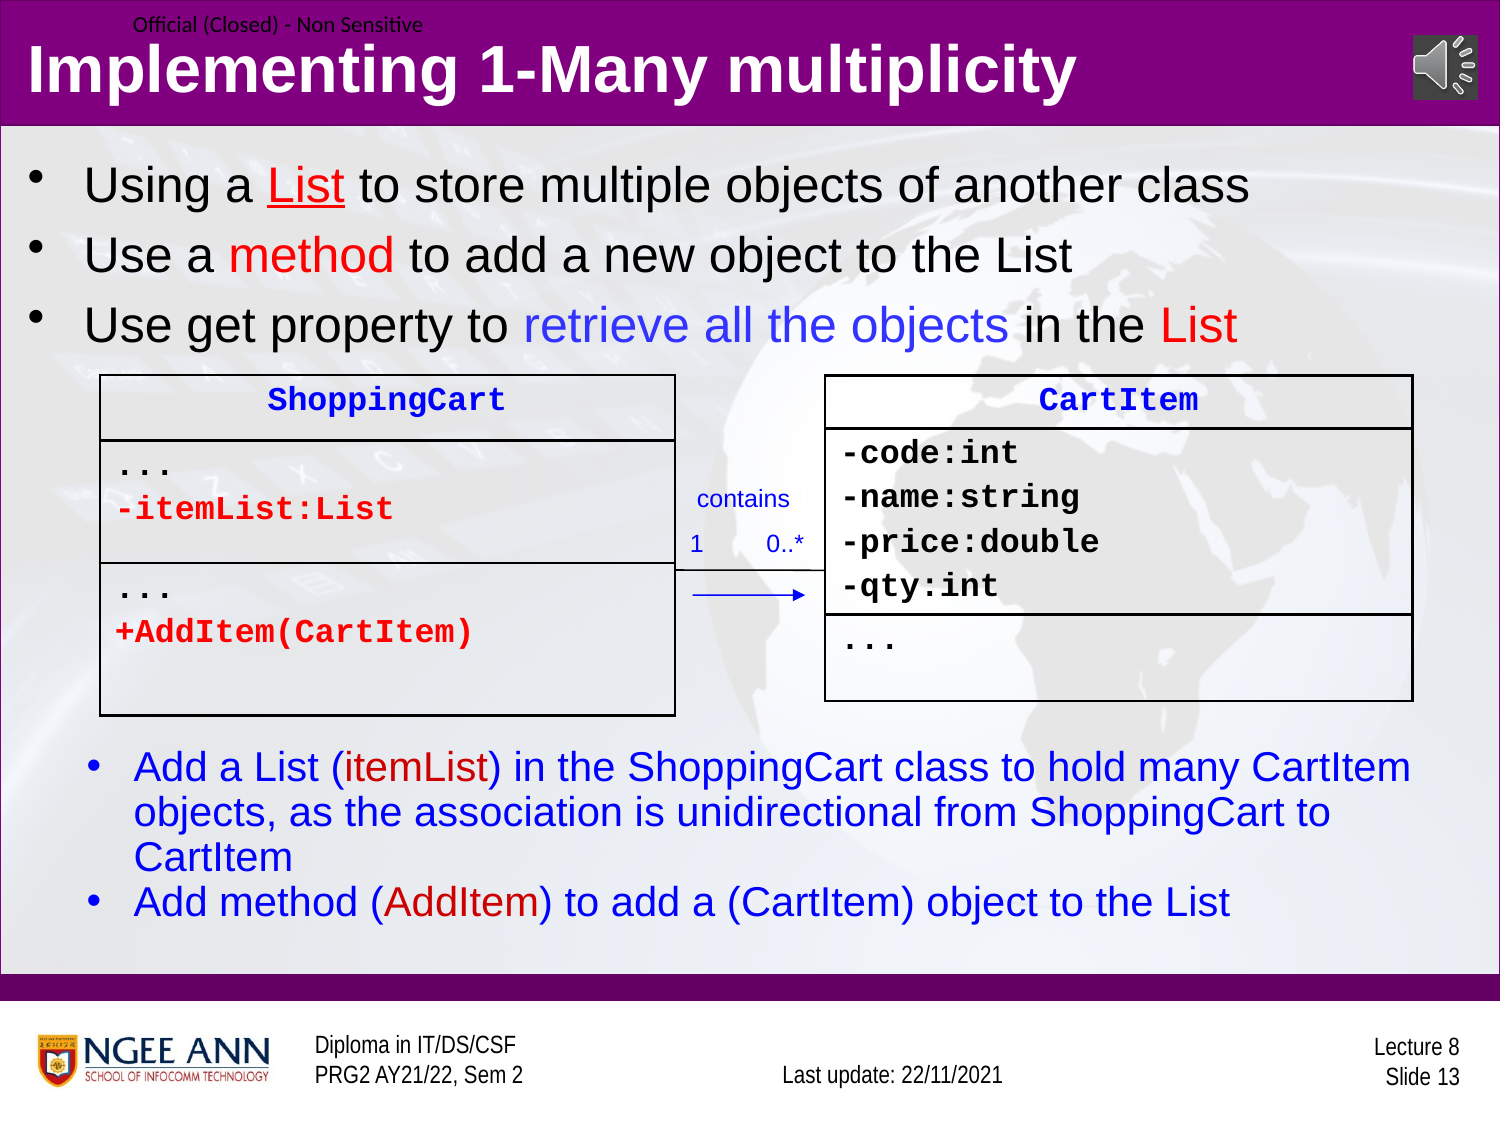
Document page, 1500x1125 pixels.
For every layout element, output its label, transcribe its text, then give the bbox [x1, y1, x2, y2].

picture [1412, 33, 1480, 101]
table_cell ... +AddItem(CartItem) [101, 564, 674, 714]
picture [12, 1012, 294, 1109]
text_box contains [674, 474, 813, 520]
table_header ShoppingCart [101, 376, 674, 439]
text_box Add a List (itemList) in the ShoppingCart class to hold many CartItem objects, as the association is unidirectional from ShoppingCart to CartItem Add method (AddItem) to add a (CartItem) object to the List [71, 737, 1429, 933]
list Using a List to store multiple objects of another class Use a method to add a new object to the List Use get property to retrieve all the objects in the List [12, 144, 1488, 963]
table_cell ... [826, 616, 1411, 700]
table_cell ... -itemList:List [101, 442, 674, 562]
table_cell -code:int -name:string -price:double -qty:int [826, 430, 1411, 613]
text_box 1 0..* [674, 520, 825, 565]
table_header CartItem [826, 377, 1411, 427]
text_box [692, 588, 806, 602]
title Implementing 1-Many multiplicity [12, 19, 1488, 113]
